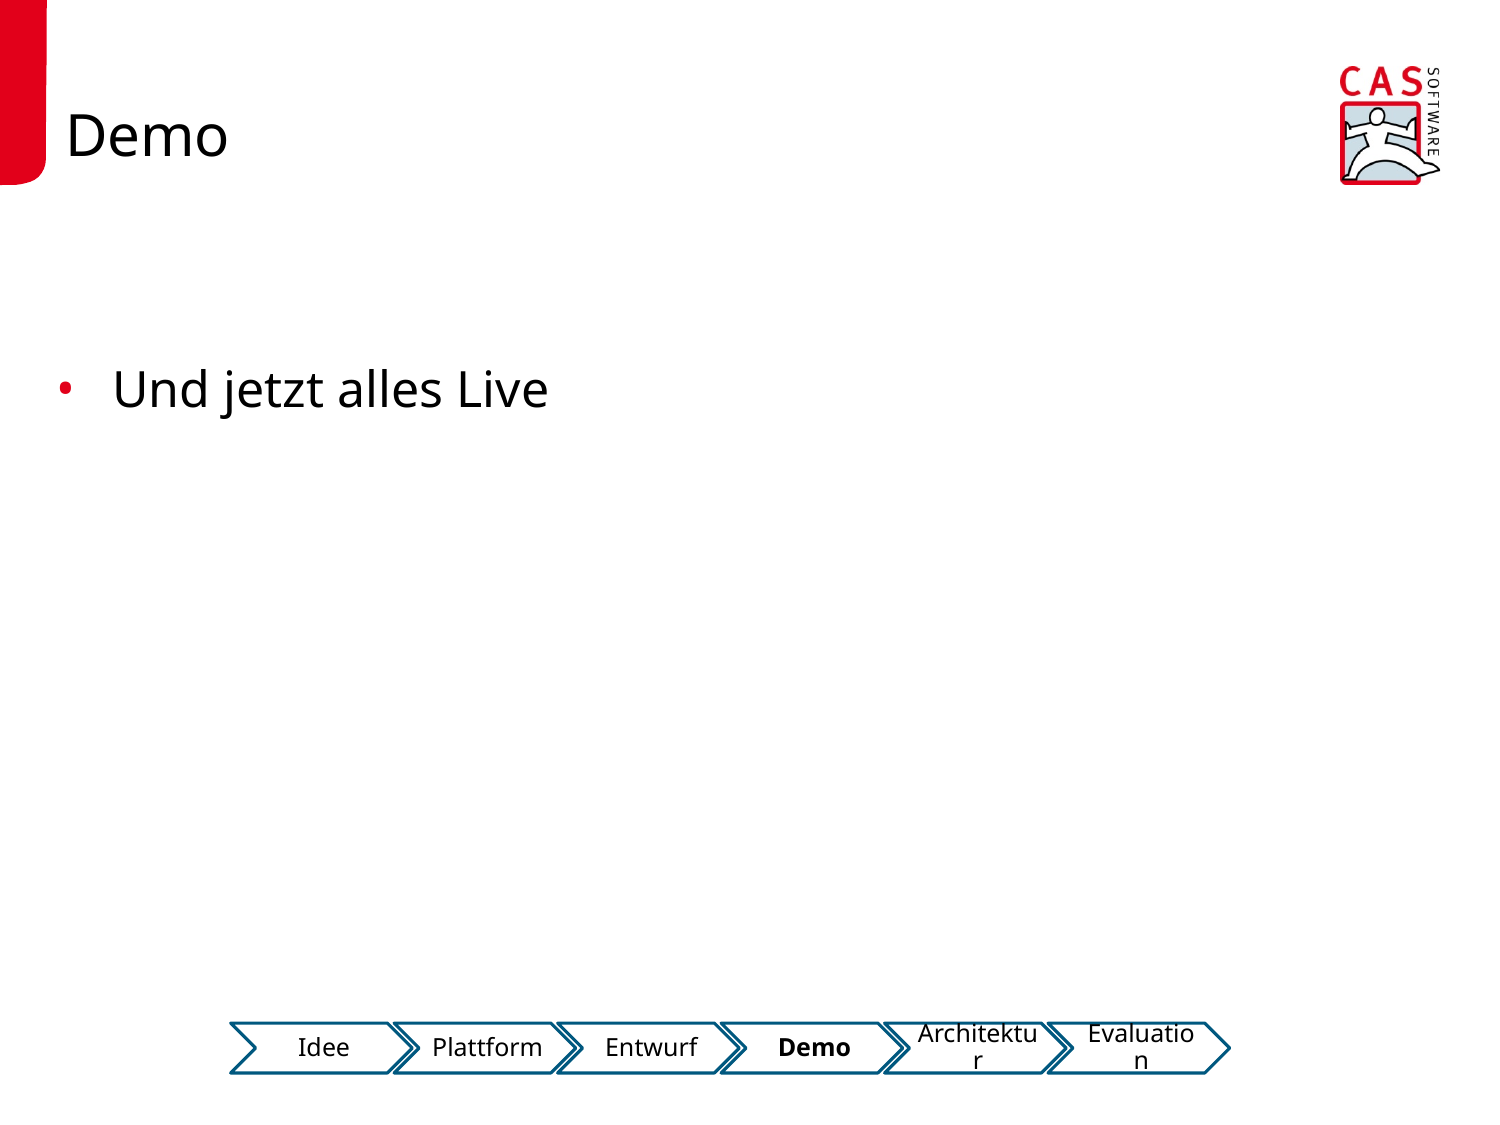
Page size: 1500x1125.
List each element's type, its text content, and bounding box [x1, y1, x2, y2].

title Demo [50, 45, 1401, 176]
picture [1340, 66, 1441, 185]
list Und jetzt alles Live [41, 349, 1392, 587]
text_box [229, 1022, 1231, 1074]
